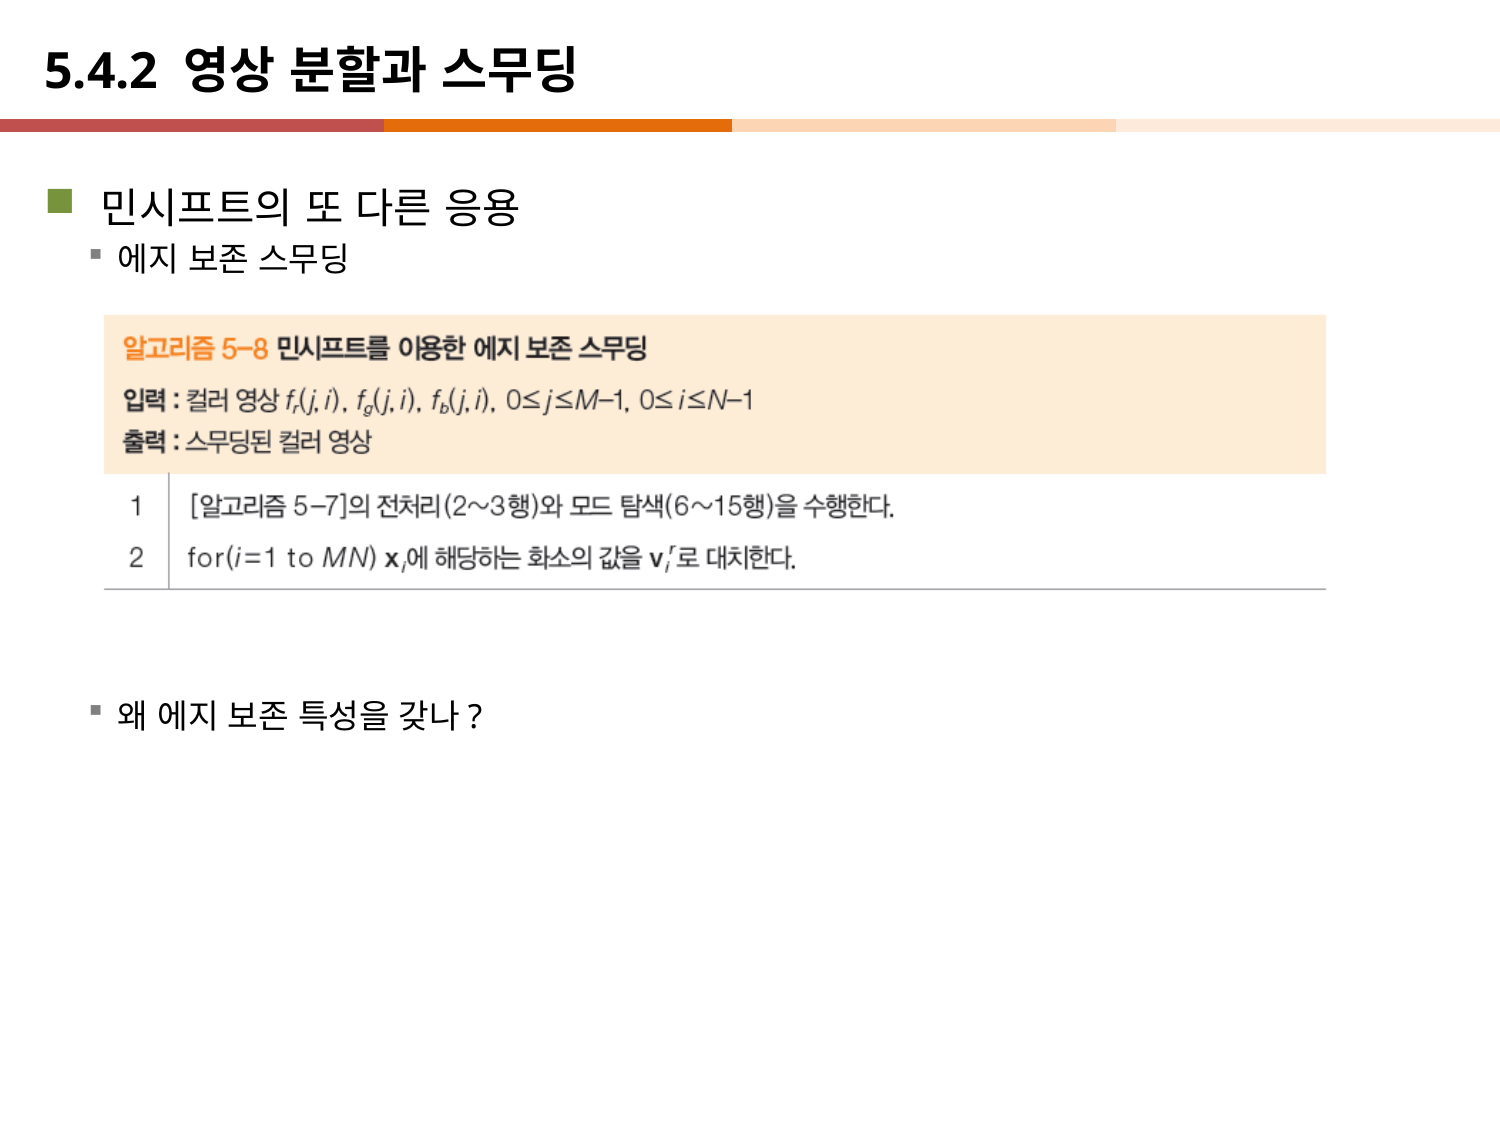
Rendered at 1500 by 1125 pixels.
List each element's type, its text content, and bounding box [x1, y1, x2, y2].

list 민시프트의 또 다른 응용 에지 보존 스무딩 왜 에지 보존 특성을 갖나? [29, 148, 1471, 1083]
picture [100, 308, 1332, 593]
title 5.4.2 영상 분할과 스무딩 [29, 23, 1270, 114]
